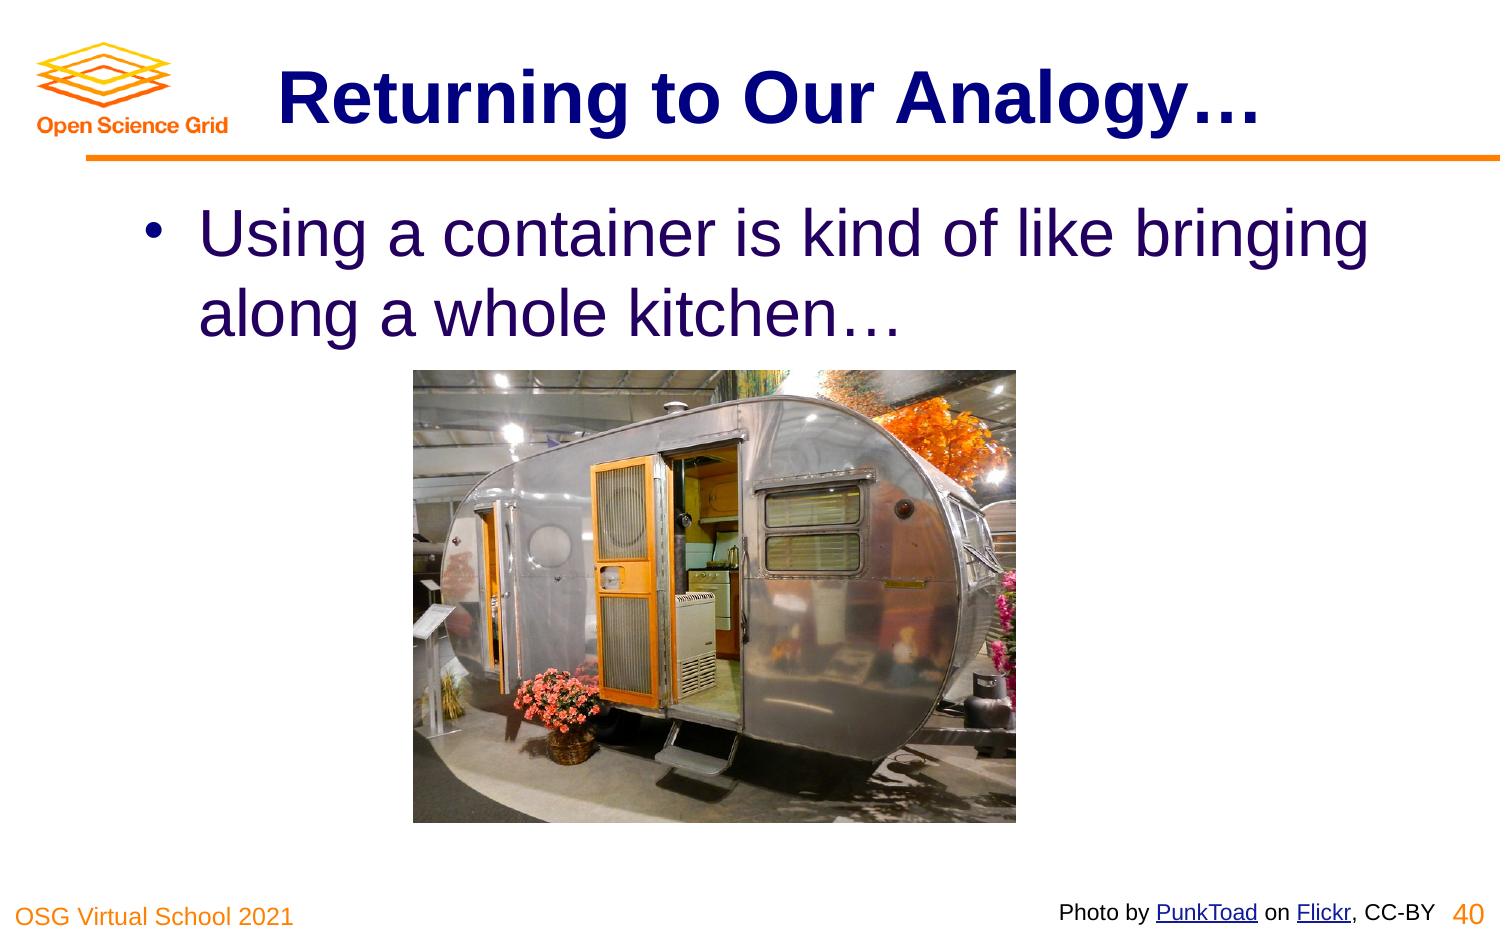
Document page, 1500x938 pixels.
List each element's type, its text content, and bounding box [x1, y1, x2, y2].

text_box Photo by PunkToad on Flickr, CC-BY [700, 889, 1451, 932]
list Using a container is kind of like bringing along a whole kitchen… [127, 182, 1403, 823]
slide_number 40 [1430, 874, 1500, 938]
picture [412, 370, 1016, 824]
picture [17, 23, 201, 151]
title Returning to Our Analogy… [201, 15, 1342, 172]
